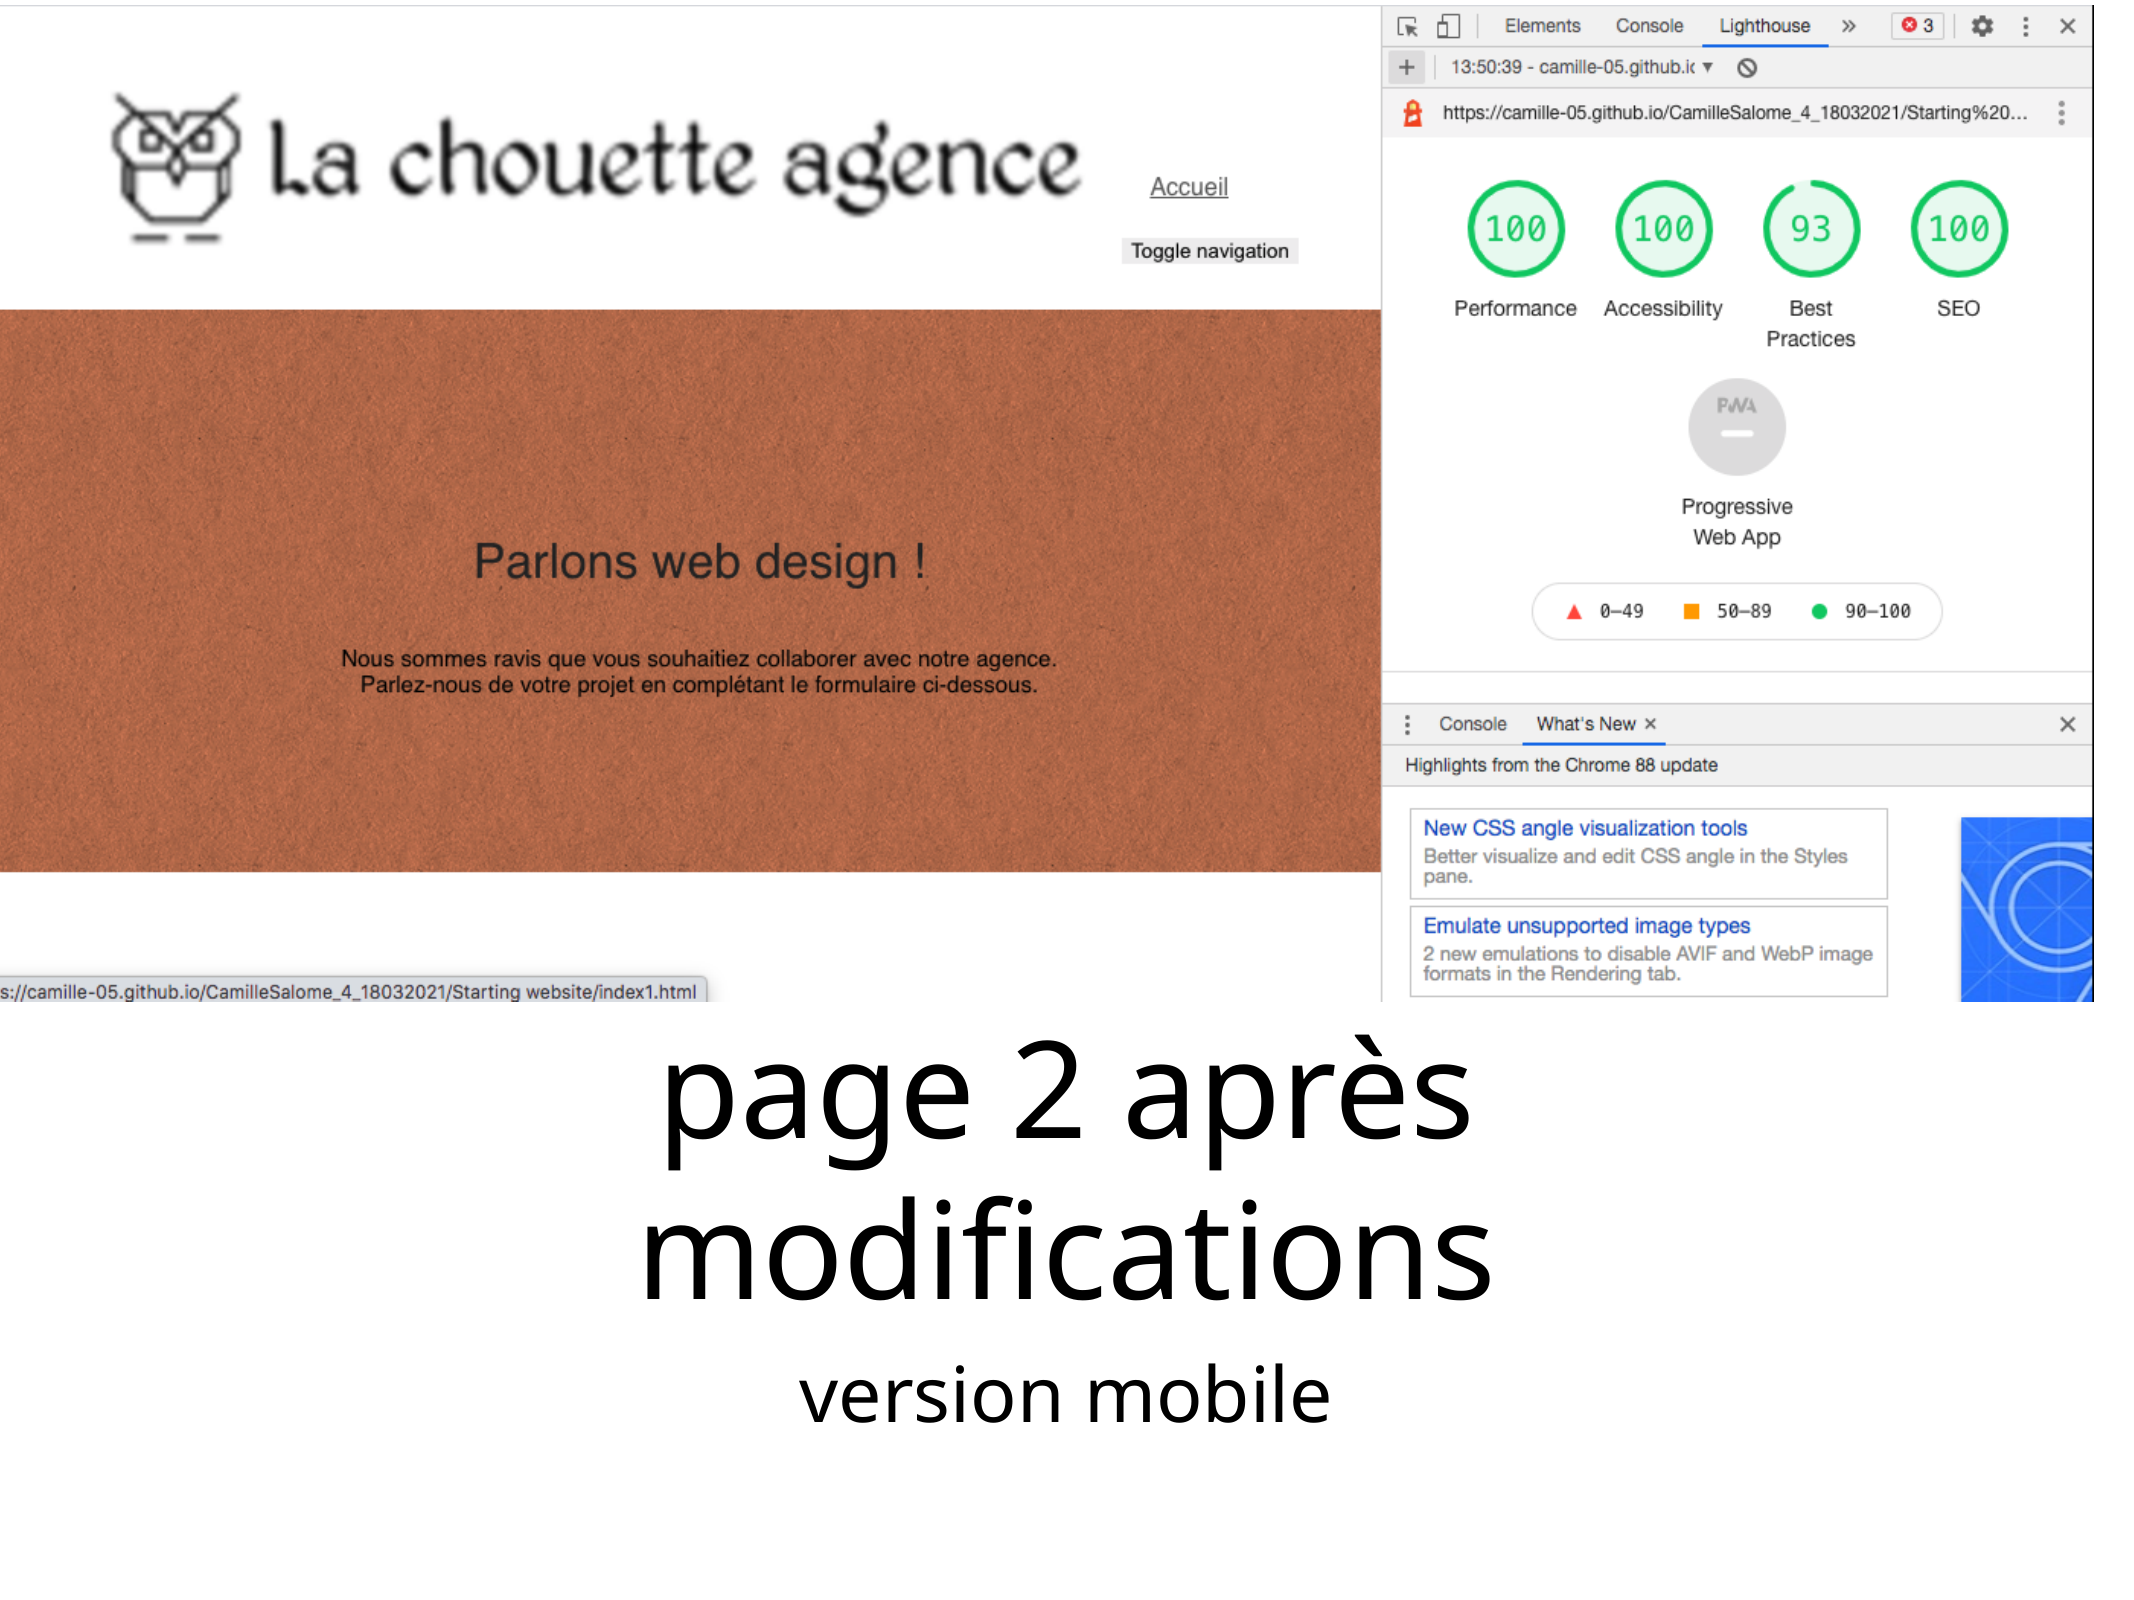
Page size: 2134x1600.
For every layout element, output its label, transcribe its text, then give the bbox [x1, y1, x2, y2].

title page 2 après modifications [207, 1101, 1926, 1336]
picture [0, 5, 2095, 1003]
list version mobile [207, 1336, 1926, 1524]
